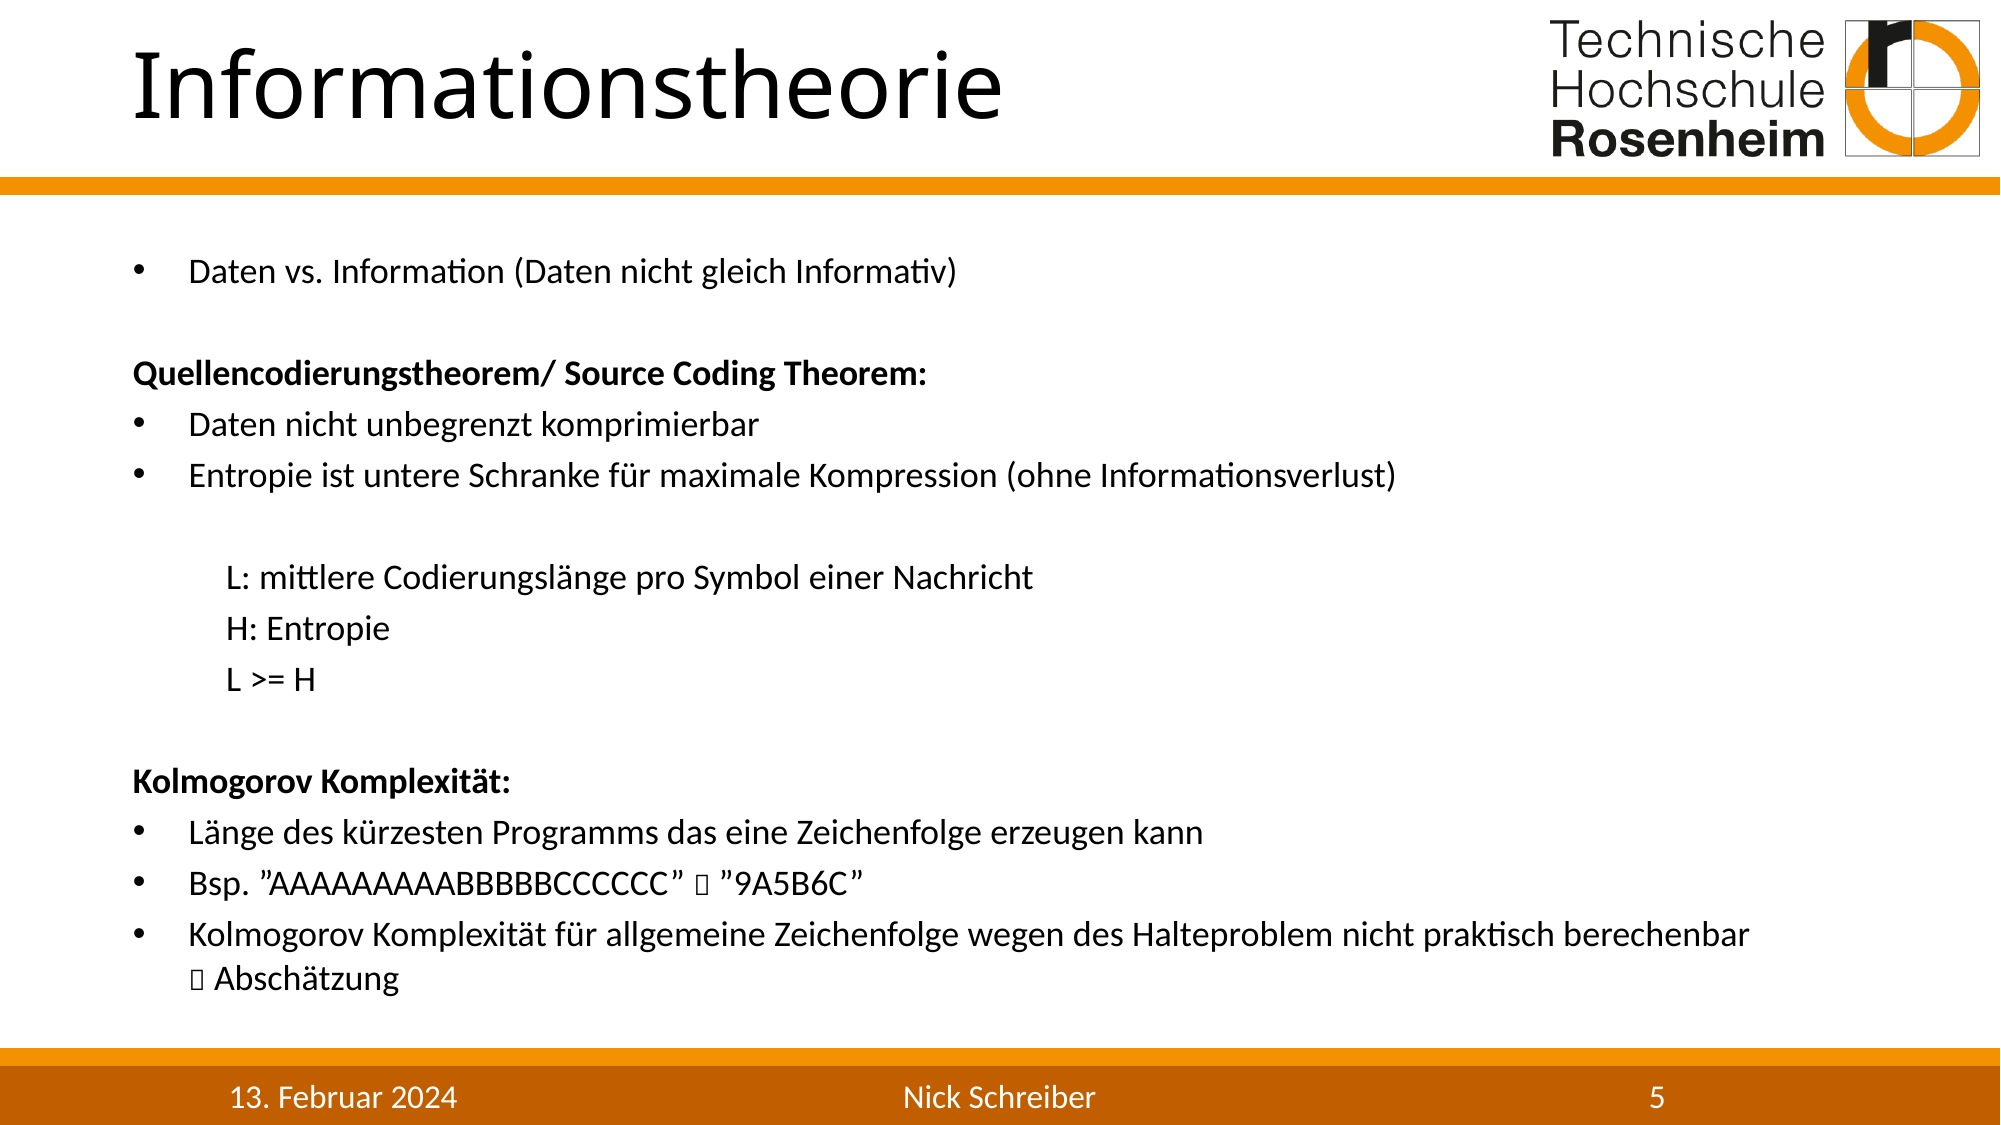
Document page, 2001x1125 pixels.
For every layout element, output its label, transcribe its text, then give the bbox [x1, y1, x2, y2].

picture [1550, 20, 1980, 157]
slide_number 5 [1432, 1065, 1883, 1125]
footer Nick Schreiber [662, 1065, 1338, 1125]
list Daten vs. Information (Daten nicht gleich Informativ) Quellencodierungstheorem/ Source Coding Theorem: Daten nicht unbegrenzt komprimierbar Entropie ist untere Schranke für maximale Kompression (ohne Informationsverlust) L: mittlere Codierungslänge pro Symbol einer Nachricht H: Entropie L >= H Kolmogorov Komplexität: Länge des kürzesten Programms das eine Zeichenfolge erzeugen kann Bsp. ”AAAAAAAAABBBBBCCCCCC”  ”9A5B6C” Kolmogorov Komplexität für allgemeine Zeichenfolge wegen des Halteproblem nicht praktisch berechenbar  Abschätzung [117, 239, 1882, 1007]
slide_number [118, 1065, 569, 1125]
title Informationstheorie [118, 0, 1530, 178]
